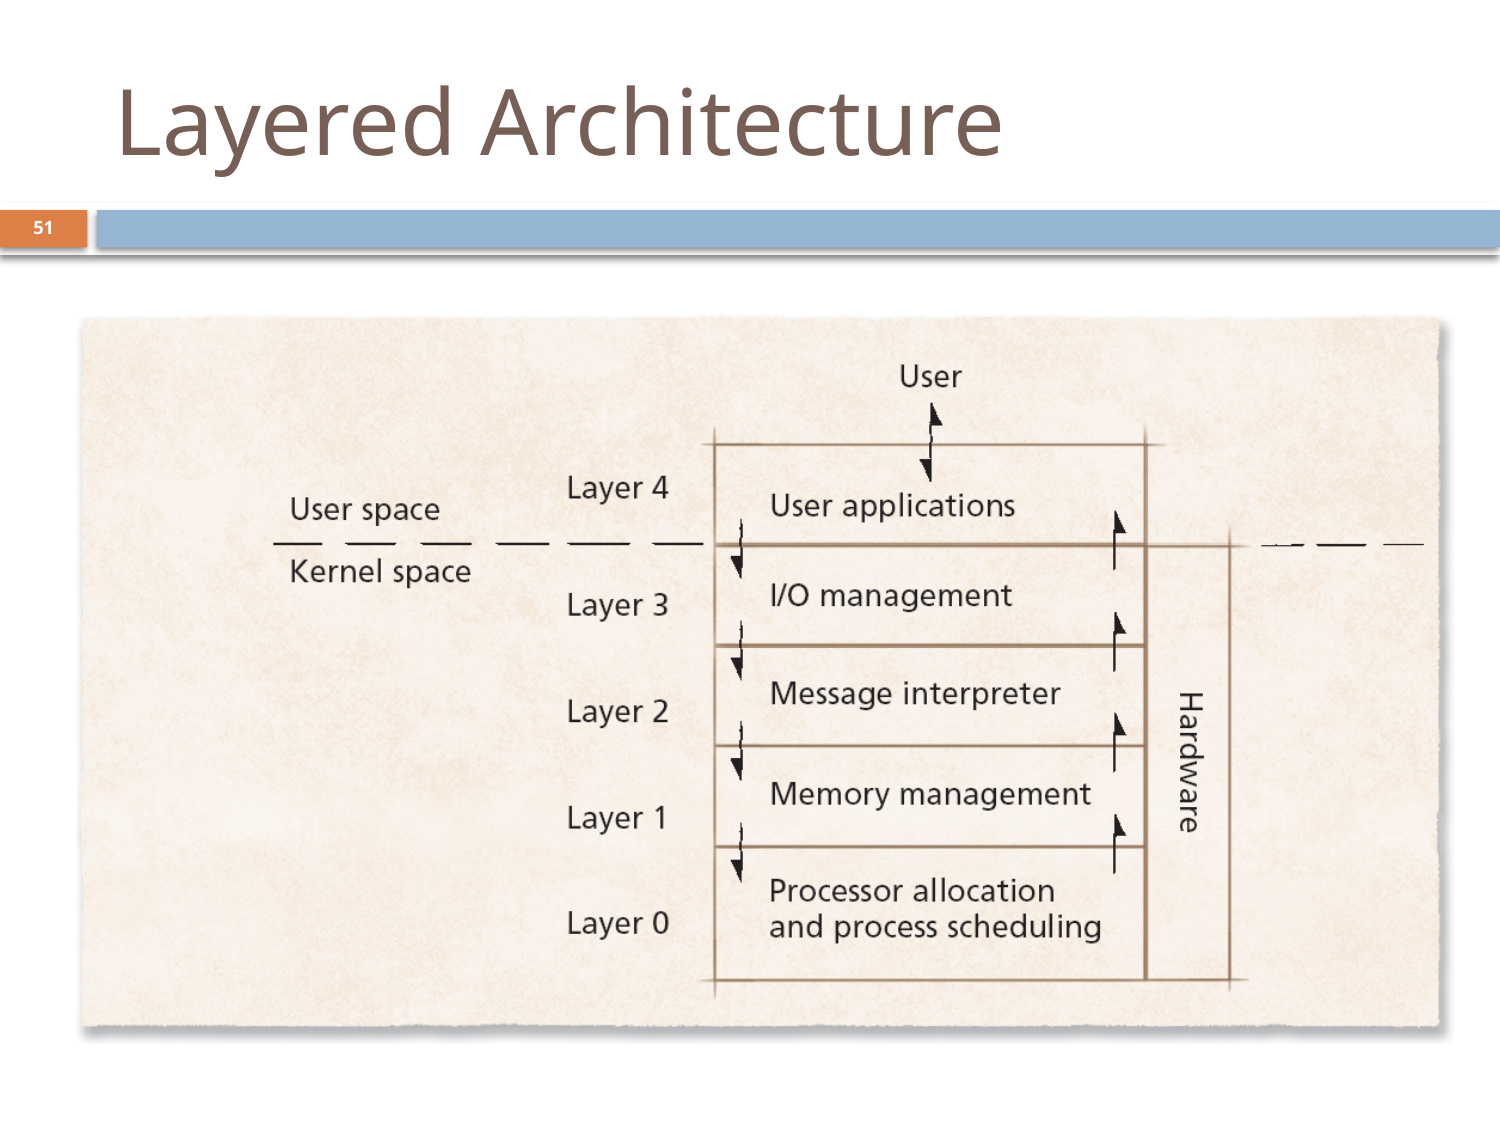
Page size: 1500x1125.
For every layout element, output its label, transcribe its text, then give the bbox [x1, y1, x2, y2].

slide_number 51 [0, 208, 88, 249]
picture [74, 312, 1455, 1044]
title Layered Architecture [99, 37, 1438, 200]
